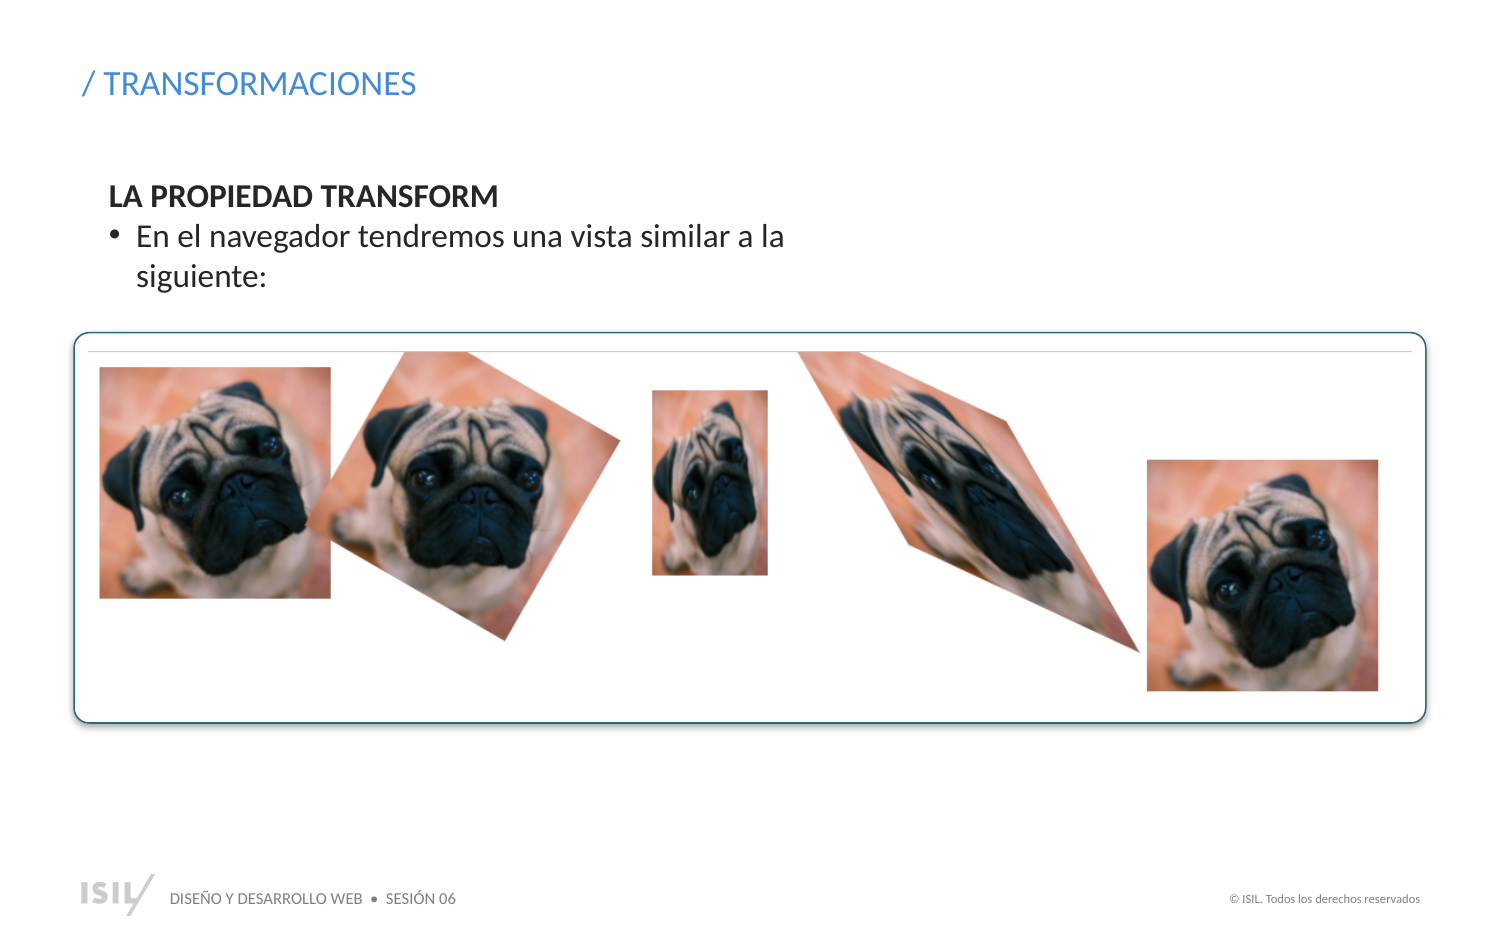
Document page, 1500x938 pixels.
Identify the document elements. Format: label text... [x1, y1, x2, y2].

text_box / TRANSFORMACIONES [66, 52, 1249, 111]
text_box [74, 332, 1426, 722]
text_box LA PROPIEDAD TRANSFORM En el navegador tendremos una vista similar a la siguiente: [106, 173, 925, 294]
picture [87, 351, 1412, 718]
